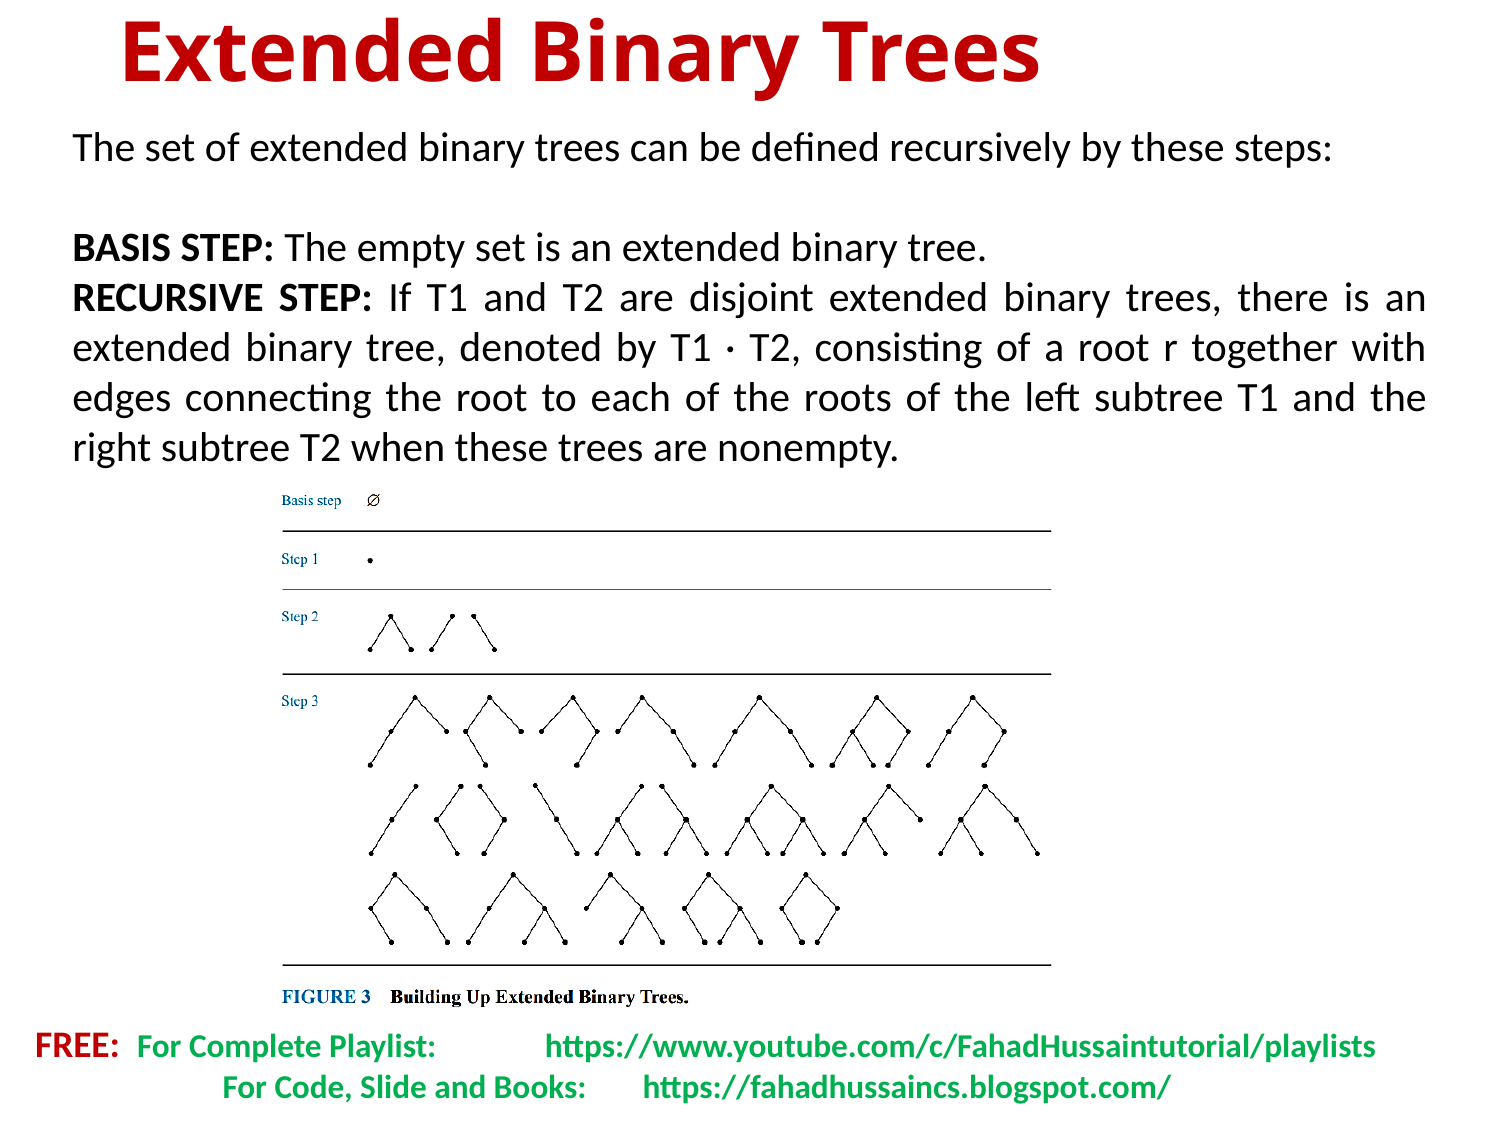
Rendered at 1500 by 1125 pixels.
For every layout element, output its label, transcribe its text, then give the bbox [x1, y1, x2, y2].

text_box FREE: For Complete Playlist: https://www.youtube.com/c/FahadHussaintutorial/playlists For Code, Slide and Books: https://fahadhussaincs.blogspot.com/ [20, 1012, 1480, 1113]
text_box The set of extended binary trees can be defined recursively by these steps: BASIS STEP: The empty set is an extended binary tree. RECURSIVE STEP: If T1 and T2 are disjoint extended binary trees, there is an extended binary tree, denoted by T1 · T2, consisting of a root r together with edges connecting the root to each of the roots of the left subtree T1 and the right subtree T2 when these trees are nonempty. [57, 112, 1443, 477]
picture [262, 479, 1104, 1013]
title Extended Binary Trees [103, 2, 1397, 106]
